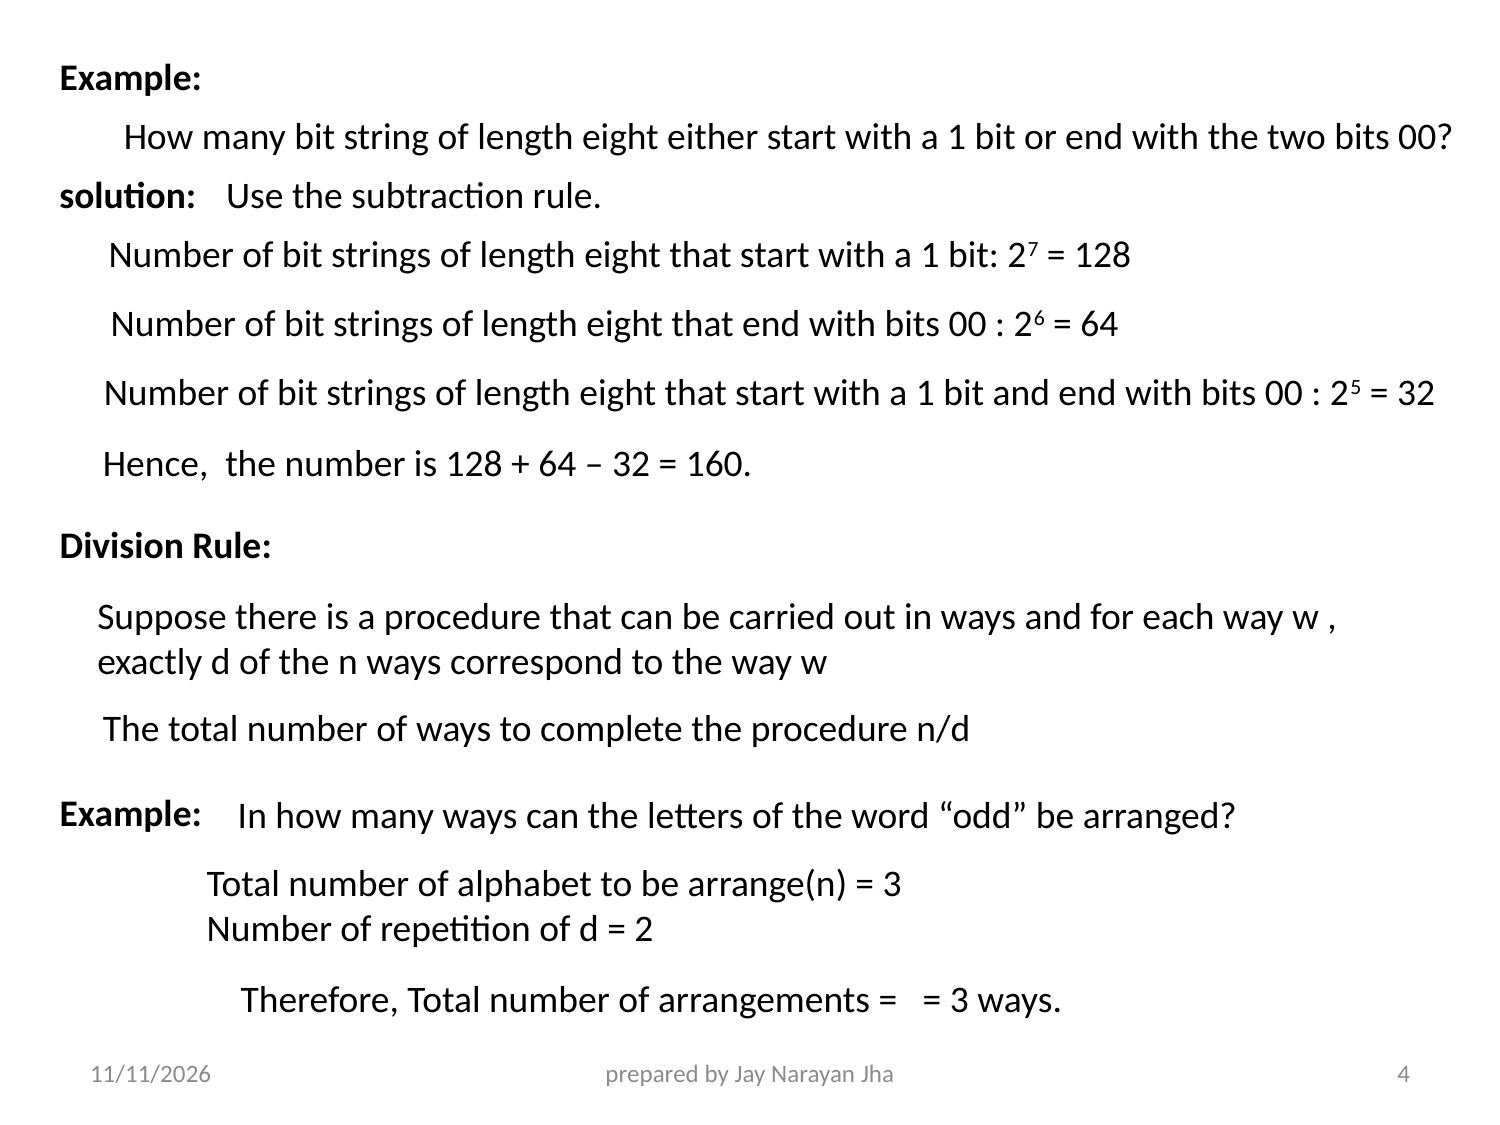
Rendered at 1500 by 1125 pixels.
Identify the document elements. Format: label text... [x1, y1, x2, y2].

text_box Total number of alphabet to be arrange(n) = 3 Number of repetition of d = 2 [191, 851, 918, 957]
text_box How many bit string of length eight either start with a 1 bit or end with the two bits 00? [109, 104, 1471, 165]
text_box Number of bit strings of length eight that end with bits 00 : 26 = 64 [95, 291, 1134, 352]
text_box Number of bit strings of length eight that start with a 1 bit and end with bits 00 : 25 = 32 [88, 360, 1451, 421]
text_box Hence, the number is 128 + 64 – 32 = 160. [88, 431, 768, 492]
text_box Example: [44, 45, 217, 106]
slide_number 4 [1074, 1042, 1425, 1103]
text_box Use the subtraction rule. [211, 163, 618, 222]
text_box Example: [44, 781, 217, 841]
text_box The total number of ways to complete the procedure n/d [88, 696, 987, 756]
text_box In how many ways can the letters of the word “odd” be arranged? [222, 784, 1254, 844]
text_box solution: [44, 163, 211, 224]
text_box Suppose there is a procedure that can be carried out in ways and for each way w , exactly d of the n ways correspond to the way w [82, 584, 1362, 690]
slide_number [75, 1042, 425, 1103]
text_box Number of bit strings of length eight that start with a 1 bit: 27 = 128 [93, 222, 1147, 283]
footer prepared by Jay Narayan Jha [512, 1042, 988, 1103]
text_box Division Rule: [44, 513, 288, 574]
